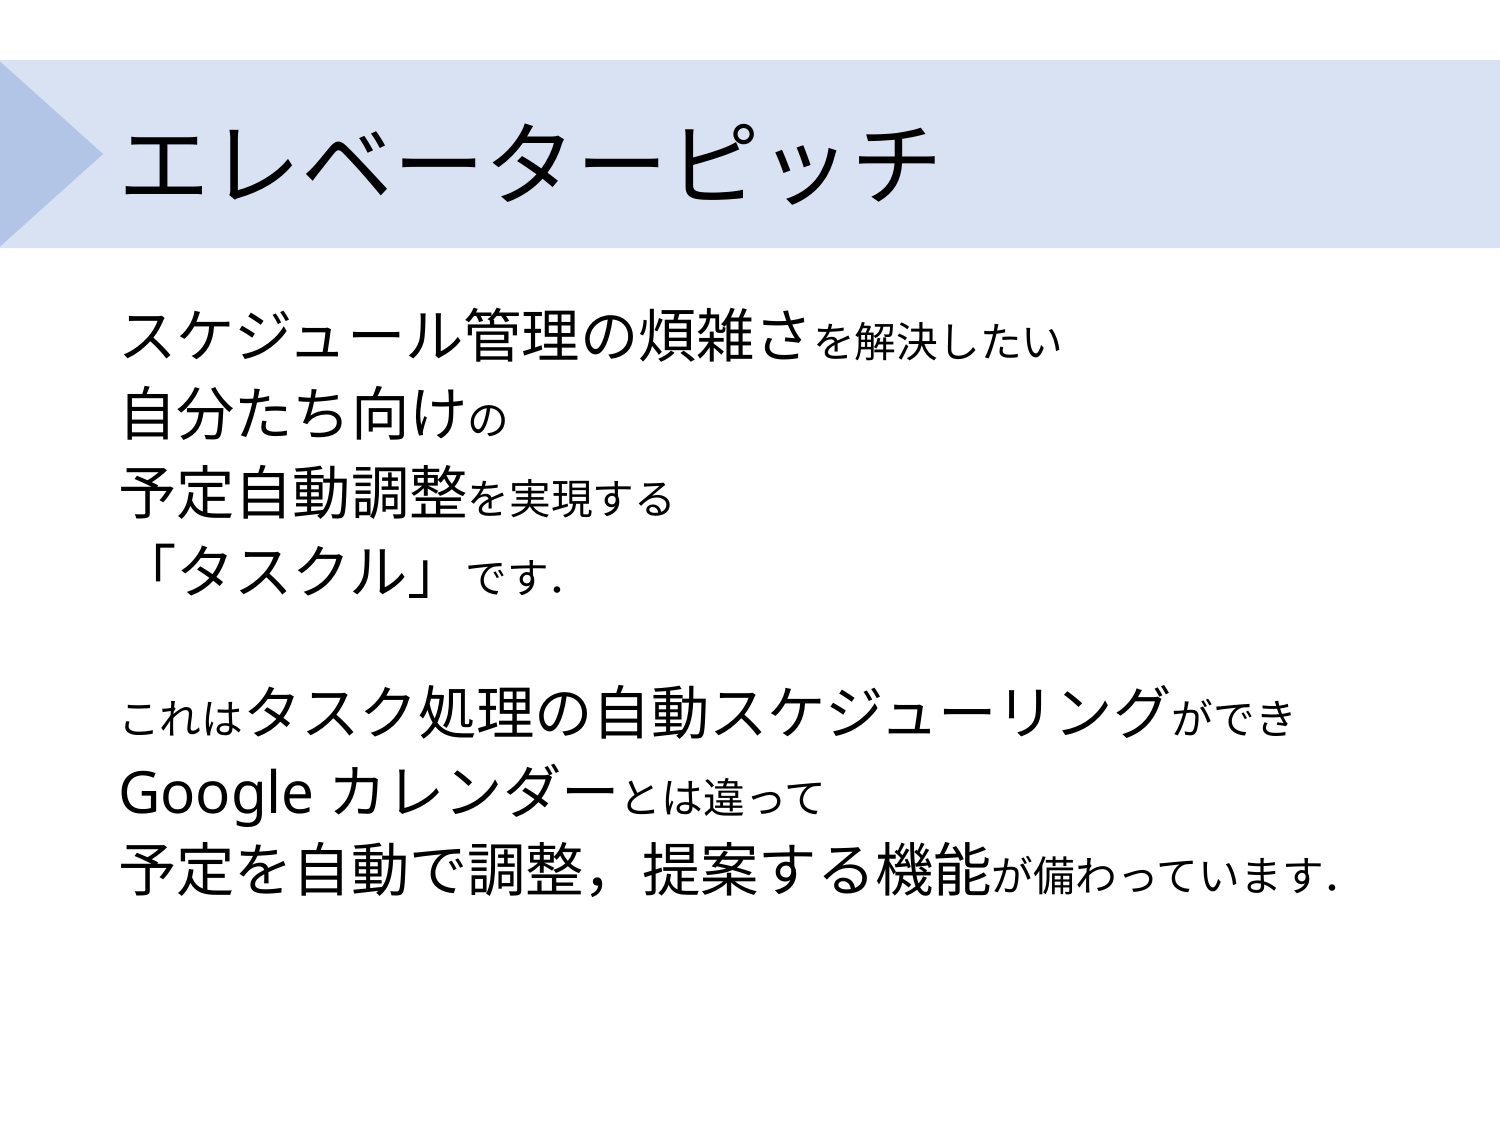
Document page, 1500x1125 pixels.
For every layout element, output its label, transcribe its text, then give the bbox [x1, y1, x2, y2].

list スケジュール管理の煩雑さを解決したい 自分たち向けの 予定自動調整を実現する 「タスクル」です． これはタスク処理の自動スケジューリングができ Googleカレンダーとは違って 予定を自動で調整，提案する機能が備わっています． [103, 299, 1397, 1125]
title エレベーターピッチ [103, 59, 1397, 279]
